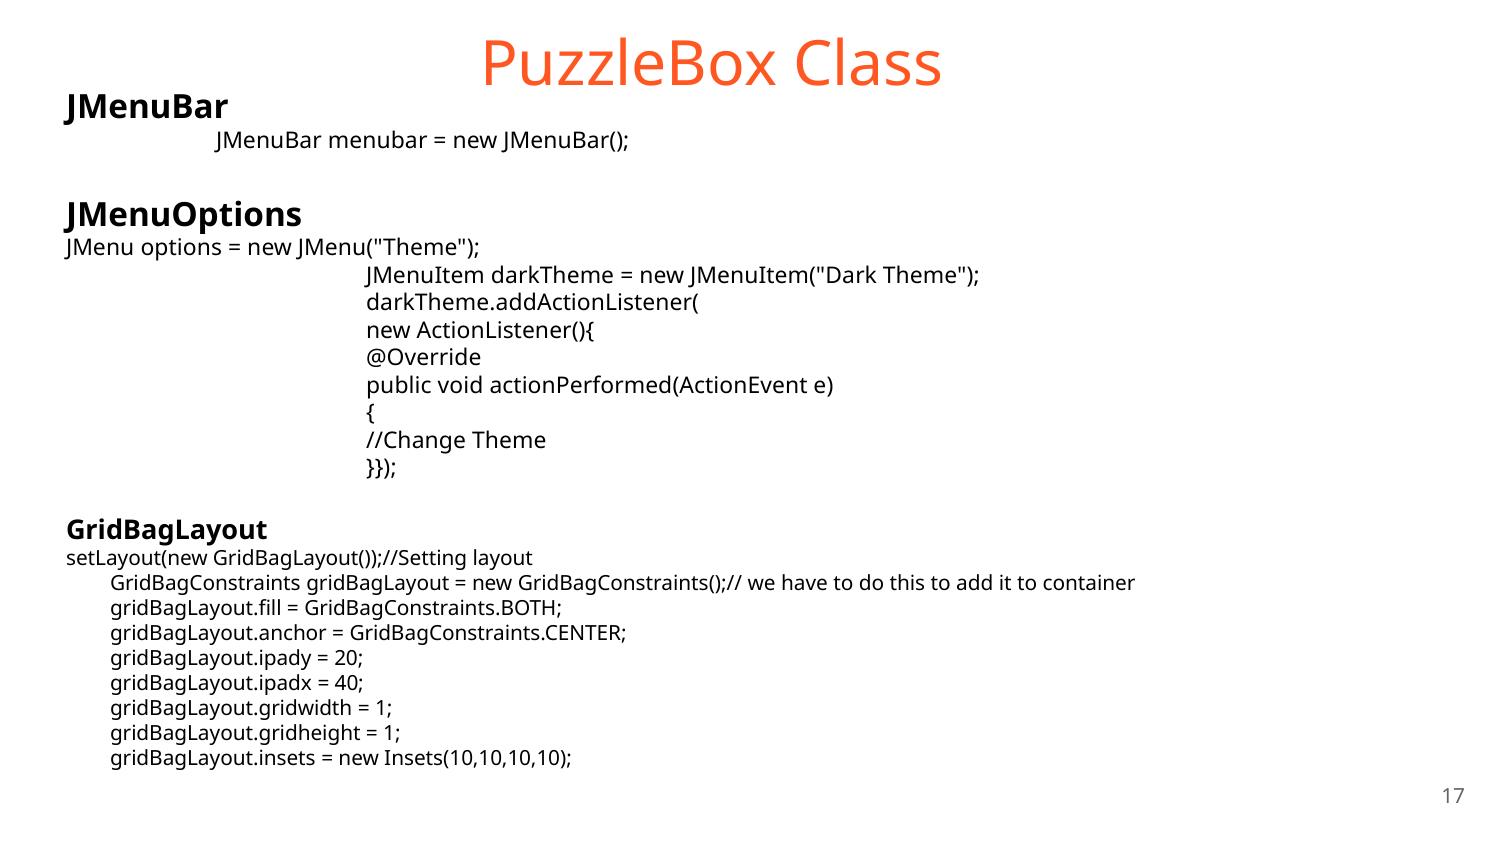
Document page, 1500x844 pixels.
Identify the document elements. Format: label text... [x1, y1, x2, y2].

slide_number ‹#› [1389, 764, 1480, 830]
text_box JMenuBar JMenuBar menubar = new JMenuBar(); JMenuOptions JMenu options = new JMenu("Theme"); JMenuItem darkTheme = new JMenuItem("Dark Theme"); darkTheme.addActionListener( new ActionListener(){ @Override public void actionPerformed(ActionEvent e) { //Change Theme }}); GridBagLayout setLayout(new GridBagLayout());//Setting layout GridBagConstraints gridBagLayout = new GridBagConstraints();// we have to do this to add it to container gridBagLayout.fill = GridBagConstraints.BOTH; gridBagLayout.anchor = GridBagConstraints.CENTER; gridBagLayout.ipady = 20; gridBagLayout.ipadx = 40; gridBagLayout.gridwidth = 1; gridBagLayout.gridheight = 1; gridBagLayout.insets = new Insets(10,10,10,10); [51, 70, 1449, 825]
title PuzzleBox Class [90, 8, 1488, 102]
